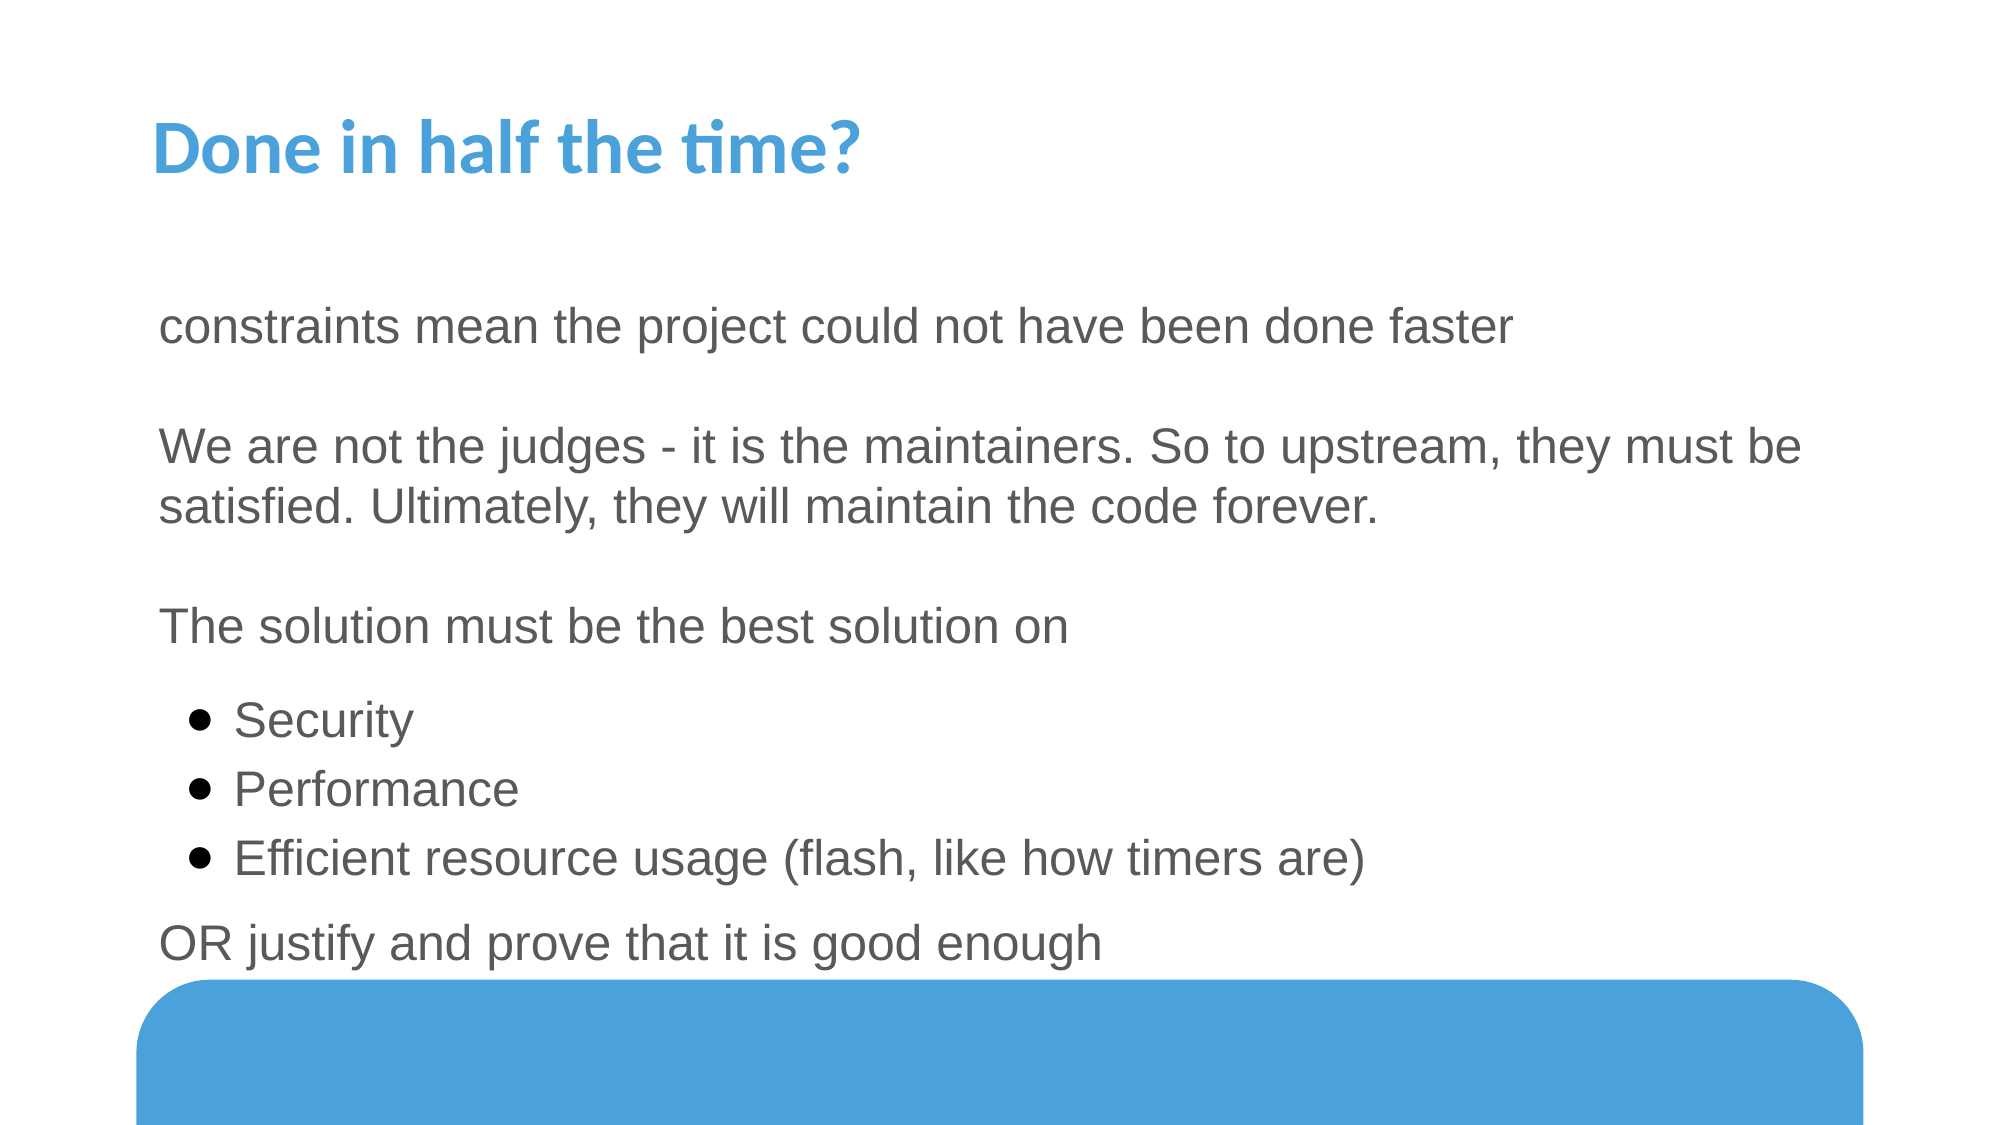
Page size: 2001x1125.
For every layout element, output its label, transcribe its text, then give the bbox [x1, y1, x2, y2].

text_box constraints mean the project could not have been done faster We are not the judges - it is the maintainers. So to upstream, they must be satisfied. Ultimately, they will maintain the code forever. The solution must be the best solution on Security Performance Efficient resource usage (flash, like how timers are) OR justify and prove that it is good enough [143, 278, 1855, 960]
title Done in half the time? [137, 59, 1863, 238]
